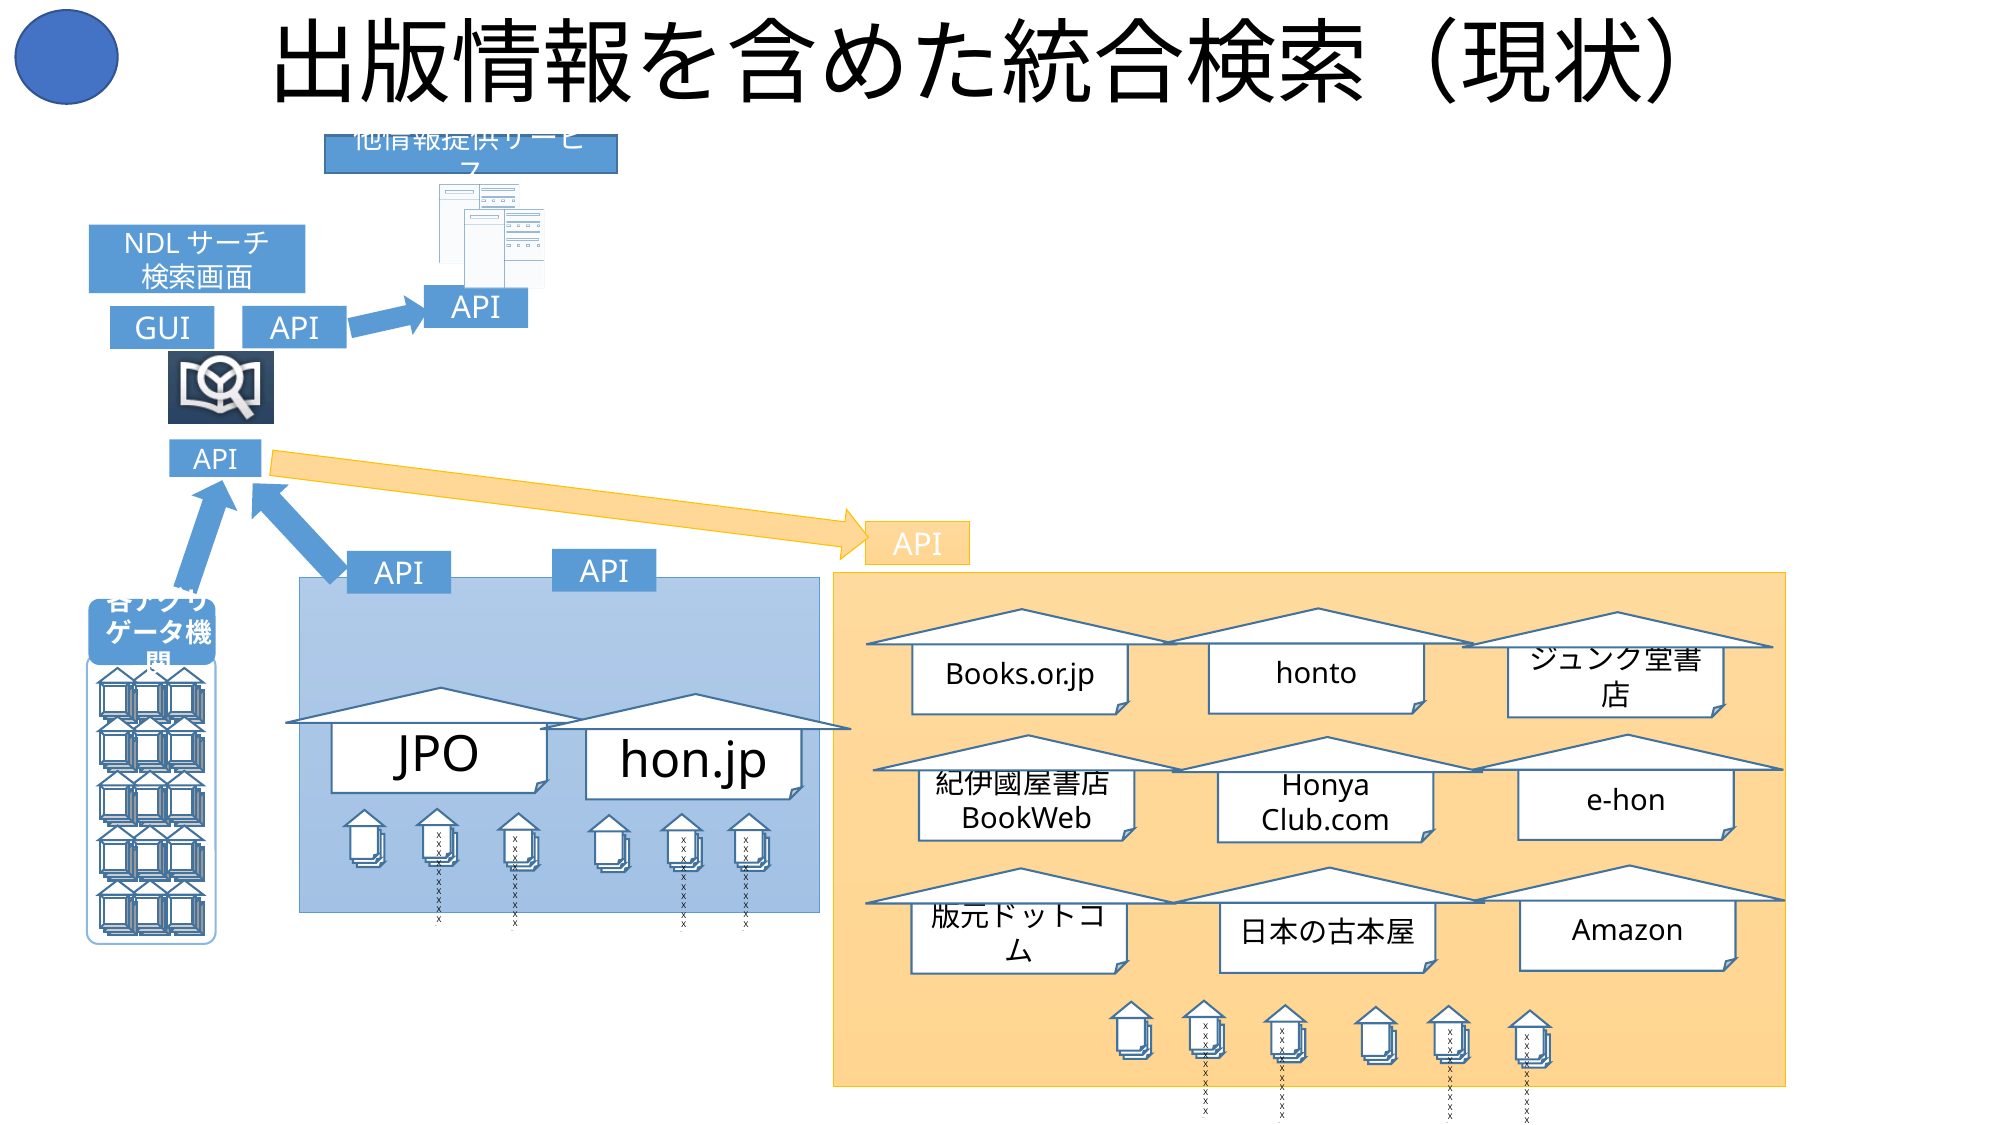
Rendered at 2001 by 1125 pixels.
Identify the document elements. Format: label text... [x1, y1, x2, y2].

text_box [727, 813, 769, 942]
text_box 日本の古本屋 [1219, 904, 1439, 974]
text_box [539, 692, 852, 731]
text_box [865, 867, 1177, 905]
text_box Amazon [1519, 902, 1739, 972]
text_box [250, 482, 351, 587]
text_box [1472, 733, 1784, 771]
text_box e-hon [1517, 771, 1738, 841]
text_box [344, 809, 385, 867]
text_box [1184, 1000, 1224, 1125]
text_box 紀伊國屋書店BookWeb [917, 772, 1138, 842]
text_box [872, 734, 1181, 772]
text_box API [241, 305, 348, 350]
text_box 版元ドットコム [910, 905, 1131, 975]
text_box [172, 478, 240, 596]
text_box [299, 577, 820, 720]
text_box API [346, 550, 452, 595]
text_box [1461, 611, 1774, 649]
text_box 他情報提供サービス [324, 134, 618, 174]
text_box hon.jp [585, 731, 805, 801]
text_box [299, 724, 820, 913]
text_box Honya Club.com [1216, 774, 1437, 844]
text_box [496, 813, 539, 942]
text_box Books.or.jp [911, 646, 1132, 716]
text_box API [168, 438, 262, 478]
text_box honto [1207, 645, 1428, 715]
text_box [1162, 607, 1475, 645]
text_box [14, 9, 119, 105]
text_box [589, 815, 630, 873]
text_box [269, 449, 870, 561]
picture [168, 351, 274, 424]
text_box API [551, 548, 657, 593]
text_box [417, 808, 458, 937]
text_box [1508, 1010, 1550, 1125]
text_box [661, 814, 702, 942]
text_box [1171, 735, 1484, 774]
text_box [866, 608, 1178, 646]
text_box API [423, 284, 529, 329]
text_box [348, 293, 430, 340]
text_box NDLサーチ 検索画面 [88, 224, 306, 294]
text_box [1355, 1006, 1396, 1064]
text_box API [865, 521, 970, 565]
text_box [85, 666, 217, 945]
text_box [1263, 1005, 1306, 1125]
text_box JPO [330, 724, 551, 795]
text_box [833, 572, 1786, 1087]
text_box GUI [109, 305, 215, 350]
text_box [1428, 1005, 1469, 1125]
text_box [1473, 864, 1786, 902]
text_box 各アグリゲータ機関 [75, 597, 242, 666]
text_box [285, 686, 580, 724]
picture [437, 182, 545, 289]
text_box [1111, 1001, 1152, 1059]
text_box [1173, 866, 1486, 904]
text_box ジュンク堂書店 [1507, 649, 1727, 719]
title 出版情報を含めた統合検索（現状） [20, 4, 1984, 127]
